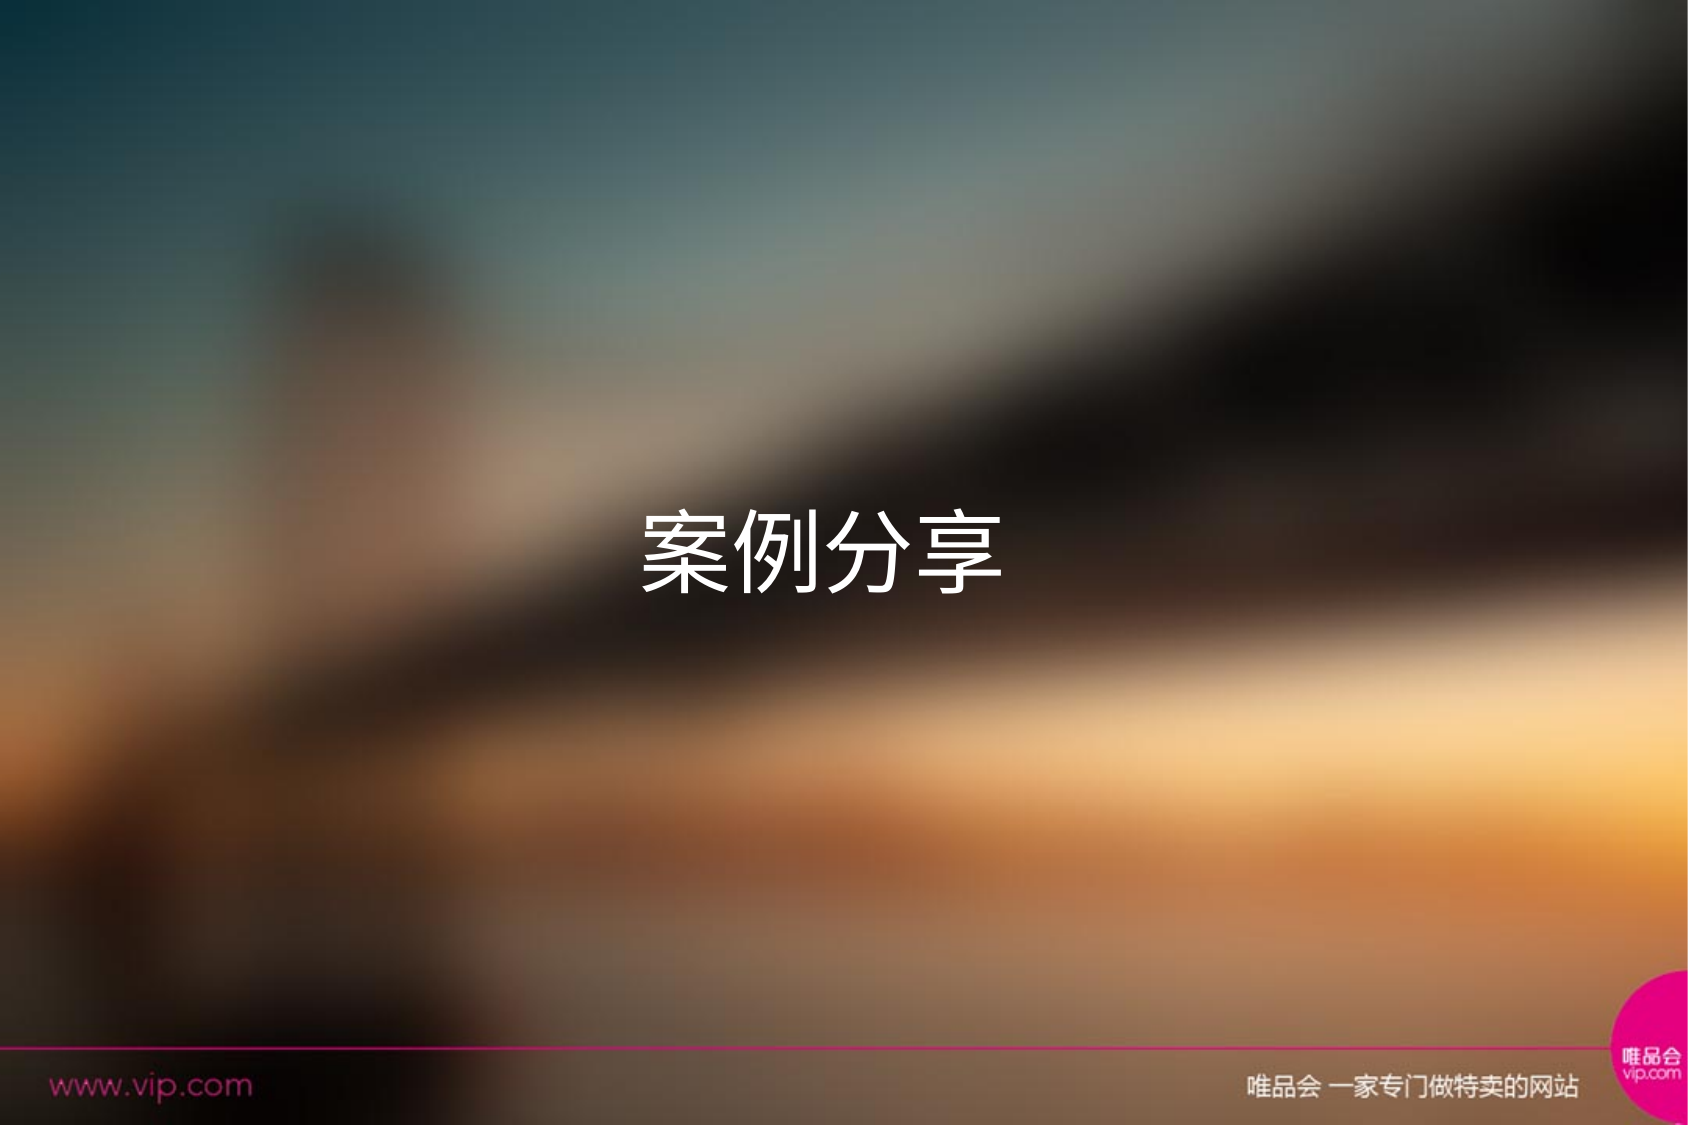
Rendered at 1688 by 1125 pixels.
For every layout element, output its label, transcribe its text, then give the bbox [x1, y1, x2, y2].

title 案例分享 [63, 456, 1583, 644]
picture [0, 0, 1688, 1125]
